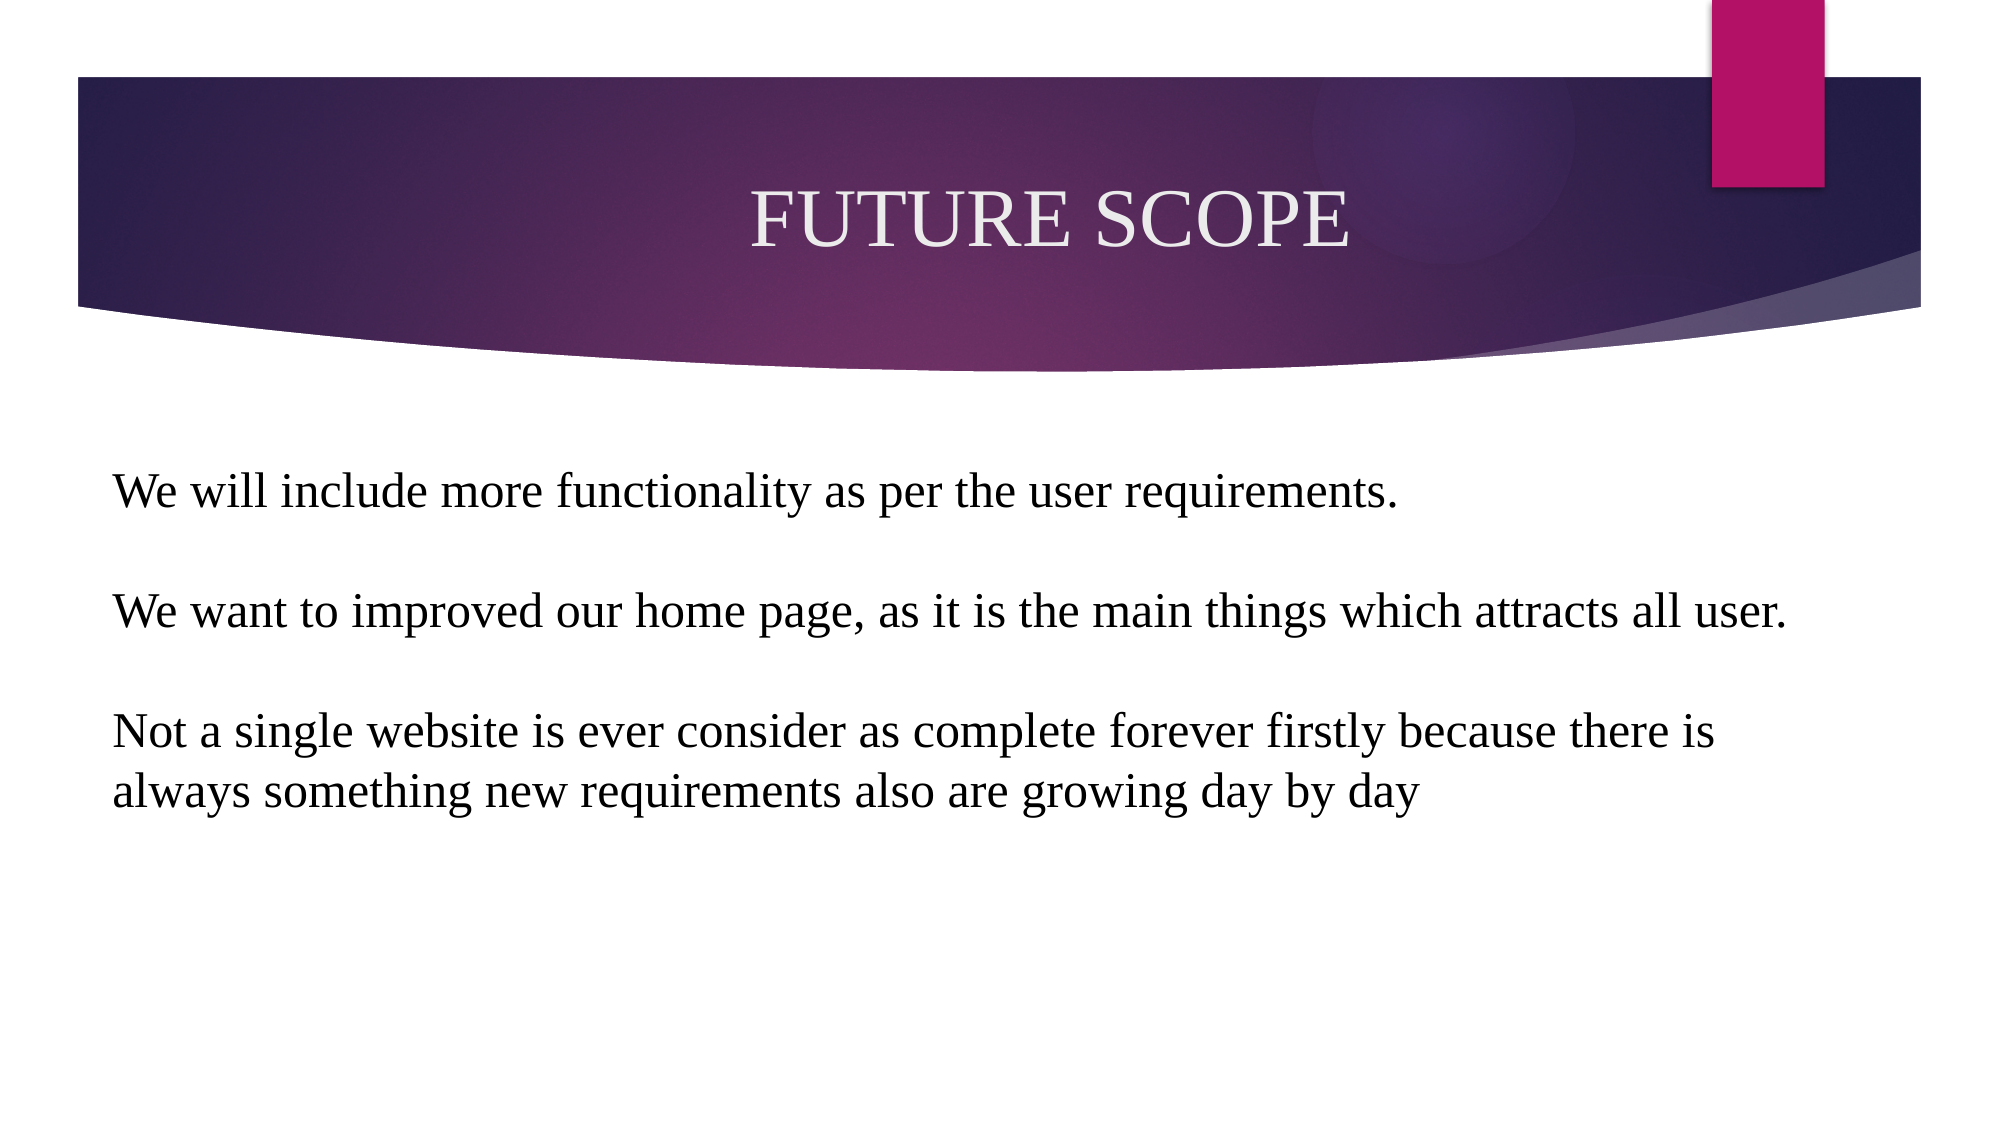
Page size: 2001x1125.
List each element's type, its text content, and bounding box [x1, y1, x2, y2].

text_box We will include more functionality as per the user requirements. We want to improved our home page, as it is the main things which attracts all user. Not a single website is ever consider as complete forever firstly because there is always something new requirements also are growing day by day [97, 450, 1835, 976]
title FUTURE SCOPE [604, 155, 1368, 272]
